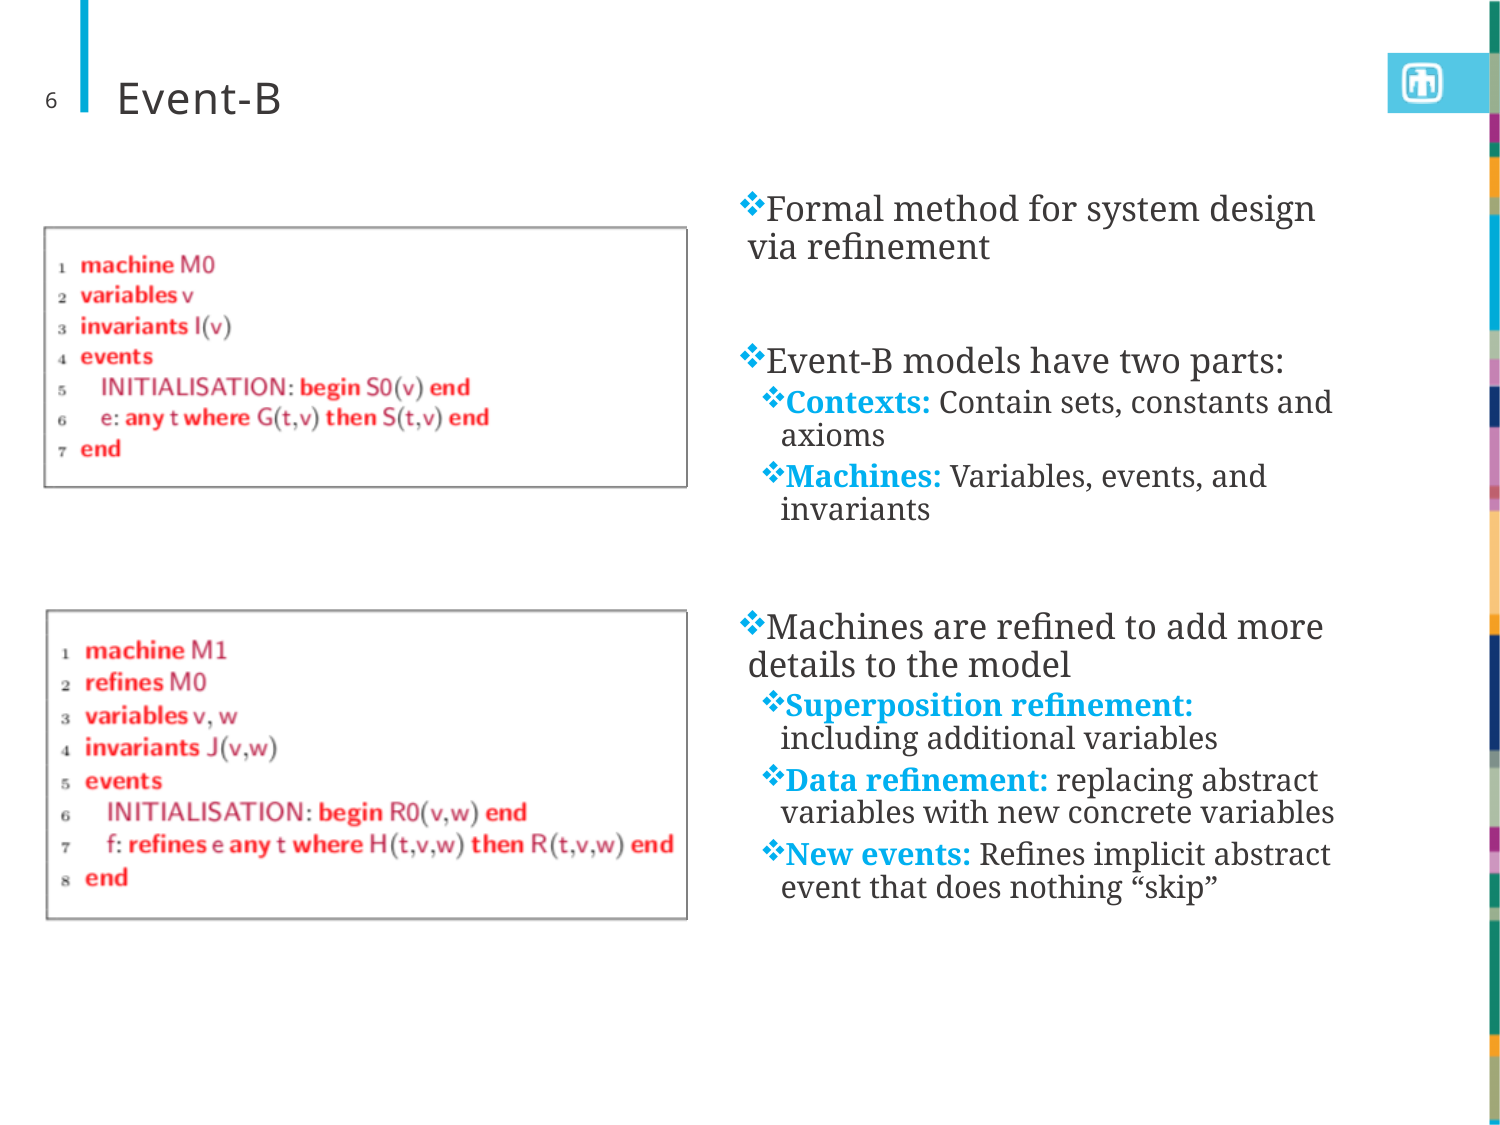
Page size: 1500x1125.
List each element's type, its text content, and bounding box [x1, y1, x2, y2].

list Formal method for system design via refinement Event-B models have two parts: Contexts: Contain sets, constants and axioms Machines: Variables, events, and invariants Machines are refined to add more details to the model Superposition refinement: including additional variables Data refinement: replacing abstract variables with new concrete variables New events: Refines implicit abstract event that does nothing “skip” [737, 184, 1339, 987]
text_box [29, 582, 688, 932]
slide_number 6 [12, 71, 73, 132]
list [29, 210, 688, 493]
title Event-B [101, 71, 1339, 166]
picture [1490, 330, 1499, 1120]
picture [1401, 62, 1444, 104]
picture [1490, 1, 1499, 215]
